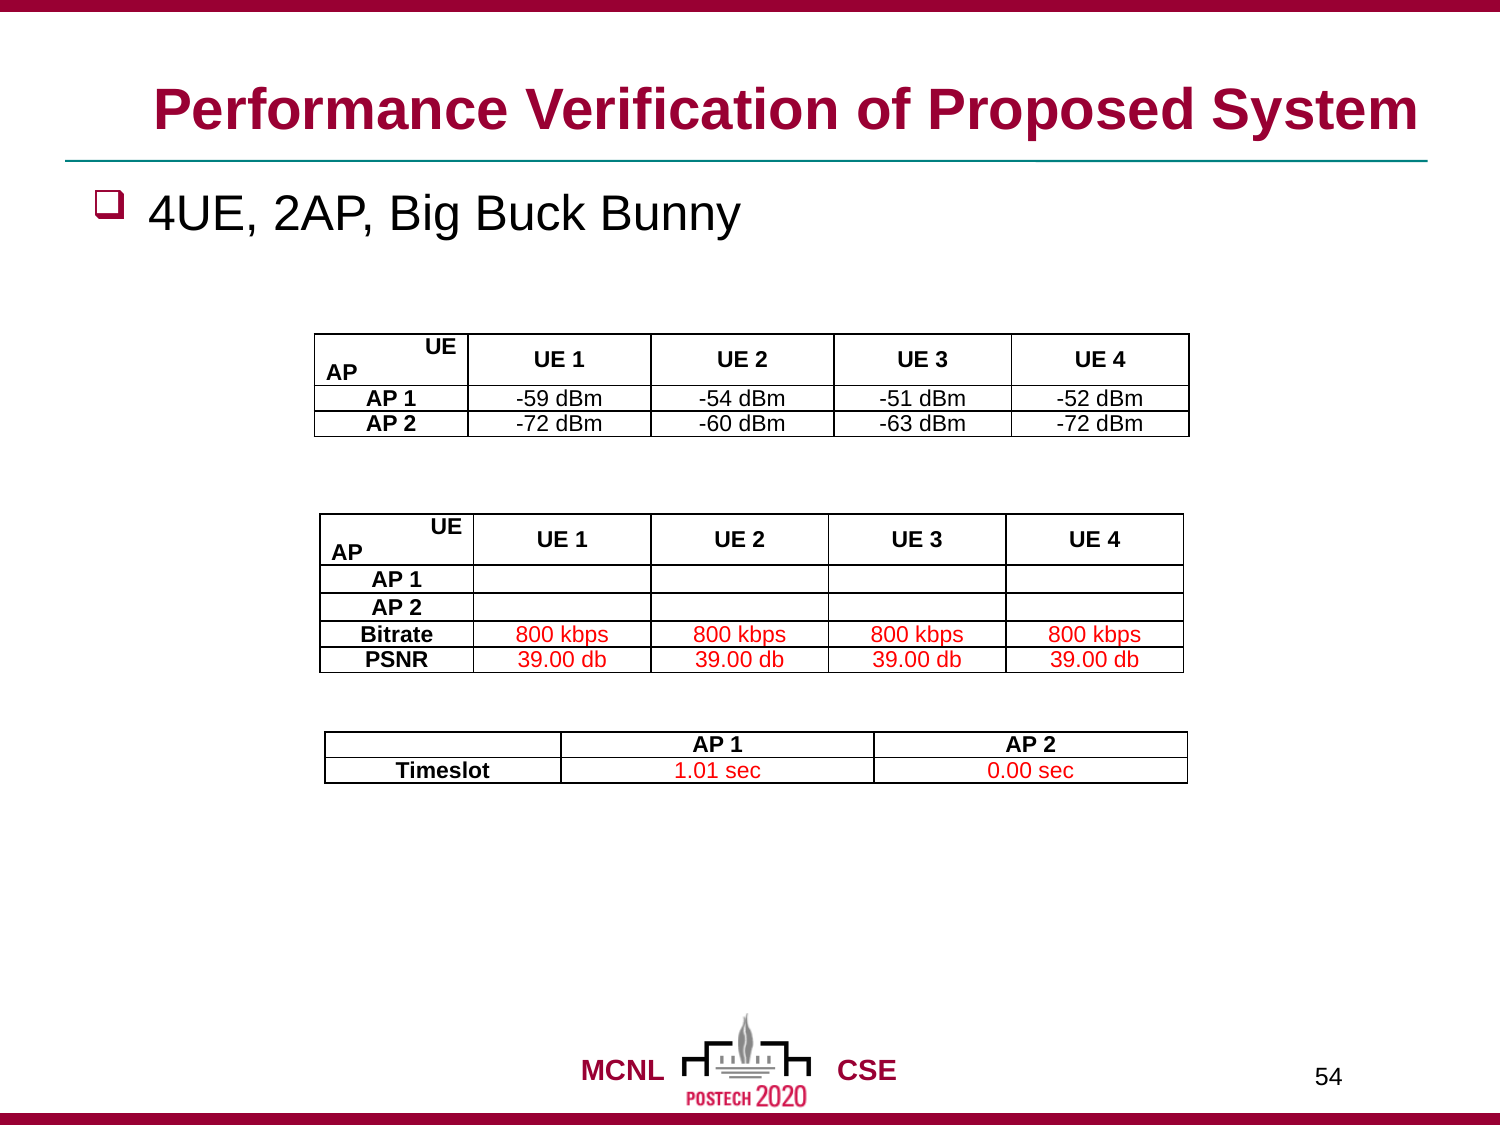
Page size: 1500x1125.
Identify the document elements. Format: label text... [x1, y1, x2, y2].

table_header [326, 733, 560, 757]
table_cell AP 1 [315, 386, 467, 410]
table_cell -51 dBm [835, 386, 1011, 410]
table_cell 0.00 sec [875, 758, 1187, 782]
picture [672, 1012, 820, 1111]
table_header AP 2 [875, 733, 1187, 757]
table_cell -72 dBm [469, 412, 650, 436]
table_header UE 2 [652, 335, 833, 385]
table_cell -52 dBm [1012, 386, 1188, 410]
title Performance Verification of Proposed System [74, 36, 1436, 150]
table_cell Timeslot [326, 758, 560, 782]
table_cell -63 dBm [835, 412, 1011, 436]
table_header UE AP [315, 335, 467, 385]
table_cell -72 dBm [1012, 412, 1188, 436]
table_cell -59 dBm [469, 386, 650, 410]
table_header AP 1 [562, 733, 873, 757]
table_header UE 1 [469, 335, 650, 385]
slide_number 54 [1299, 1052, 1425, 1113]
table_cell -60 dBm [652, 412, 833, 436]
table_header UE 4 [1012, 335, 1188, 385]
table_cell AP 2 [315, 412, 467, 436]
table_cell 1.01 sec [562, 758, 873, 782]
table_cell -54 dBm [652, 386, 833, 410]
table_header UE 3 [835, 335, 1011, 385]
